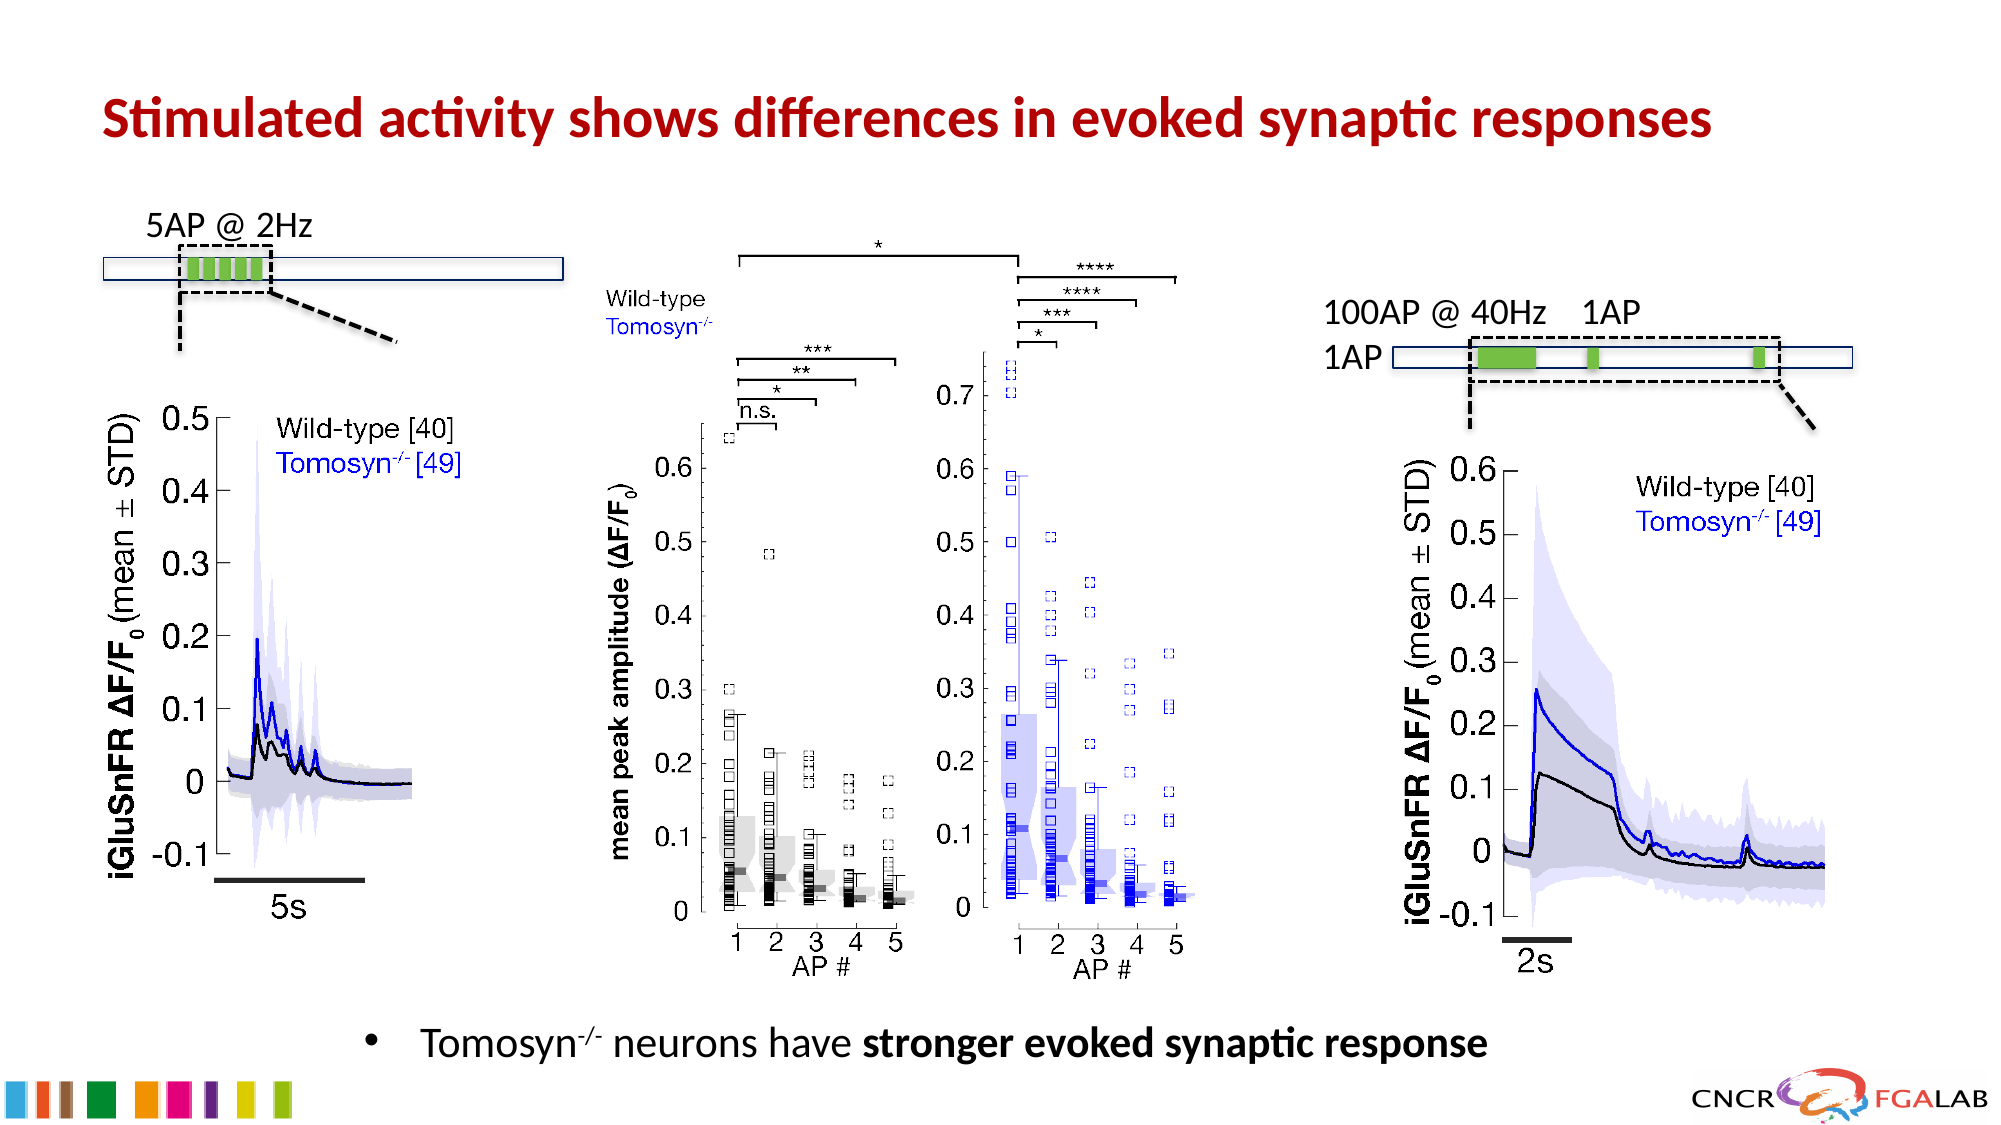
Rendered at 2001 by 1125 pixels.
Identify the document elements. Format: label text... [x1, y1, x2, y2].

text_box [1307, 279, 1868, 430]
picture [87, 337, 478, 947]
title Stimulated activity shows differences in evoked synaptic responses [87, 41, 1913, 186]
picture [0, 1078, 315, 1125]
picture [1392, 430, 1868, 1026]
picture [582, 222, 1229, 1019]
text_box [103, 192, 564, 352]
picture [1691, 1067, 1988, 1125]
text_box Tomosyn-/- neurons have stronger evoked synaptic response [348, 1006, 1504, 1074]
